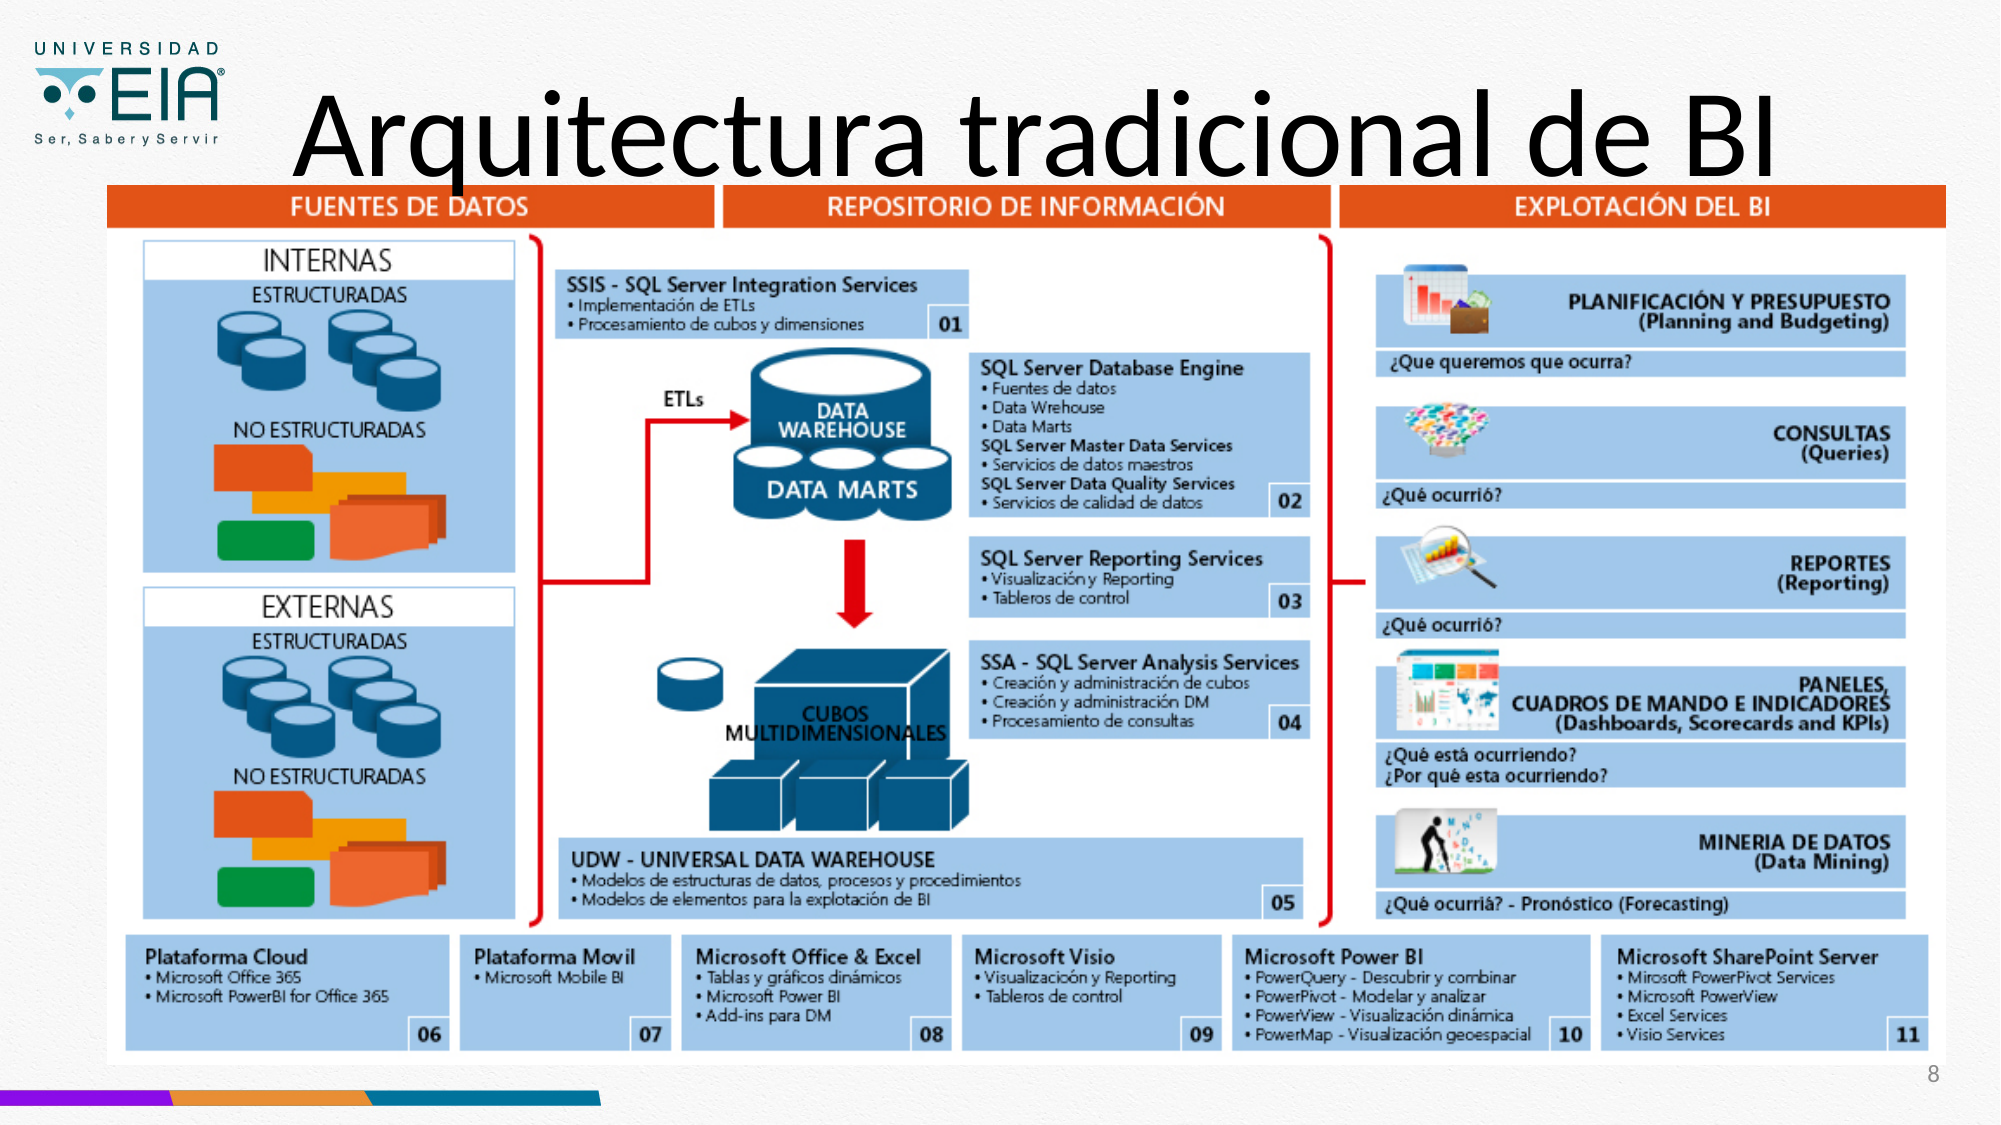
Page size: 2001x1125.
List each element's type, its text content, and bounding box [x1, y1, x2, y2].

picture [0, 0, 2000, 1125]
slide_number 8 [1505, 1042, 1956, 1103]
text_box Arquitectura tradicional de BI [277, 44, 1826, 185]
